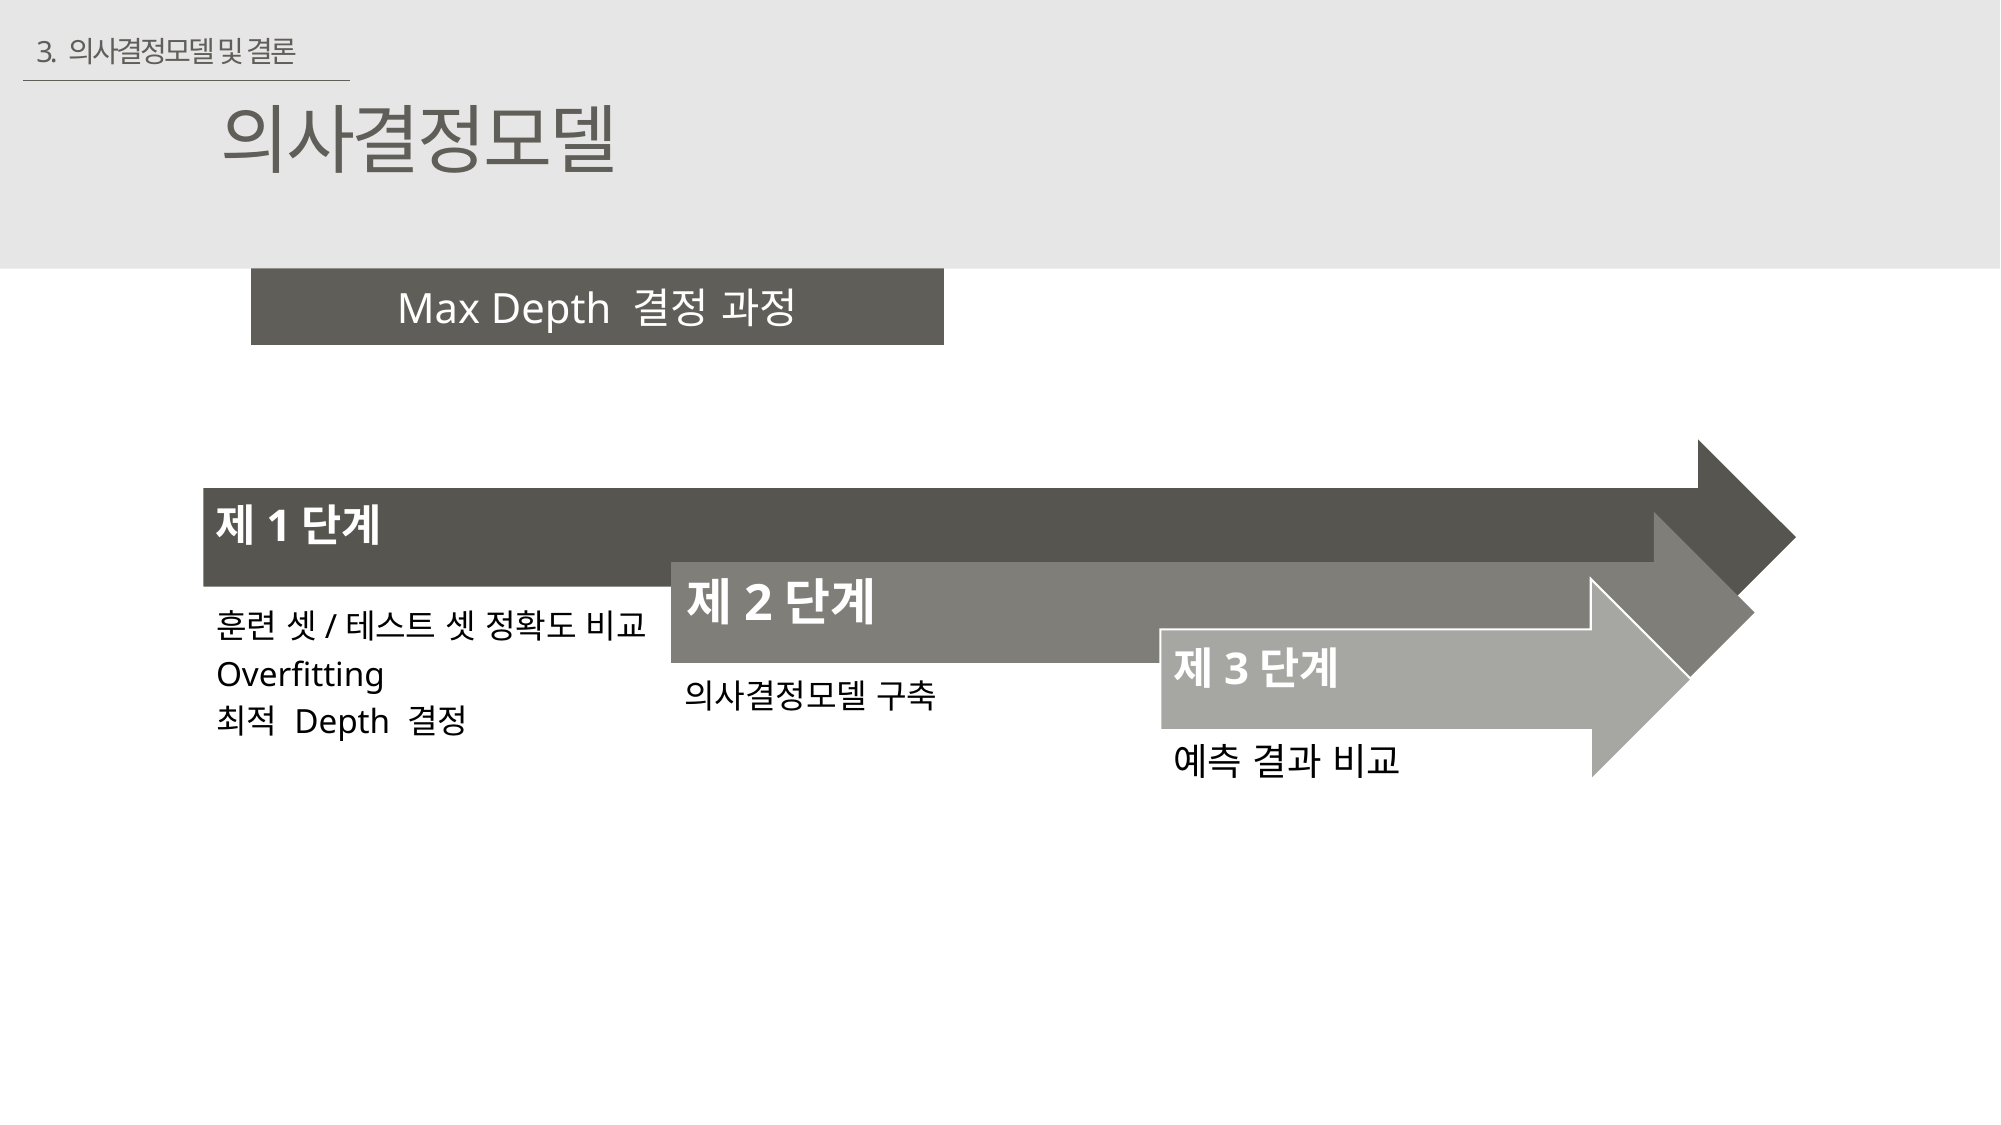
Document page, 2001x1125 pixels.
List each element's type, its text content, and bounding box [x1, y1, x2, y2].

text_box [0, 0, 2000, 270]
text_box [85, 393, 1915, 1069]
text_box 의사결정모델 [205, 84, 634, 190]
text_box Max Depth 결정 과정 [250, 267, 945, 346]
text_box 3. 의사결정모델 및 결론 [21, 25, 313, 76]
